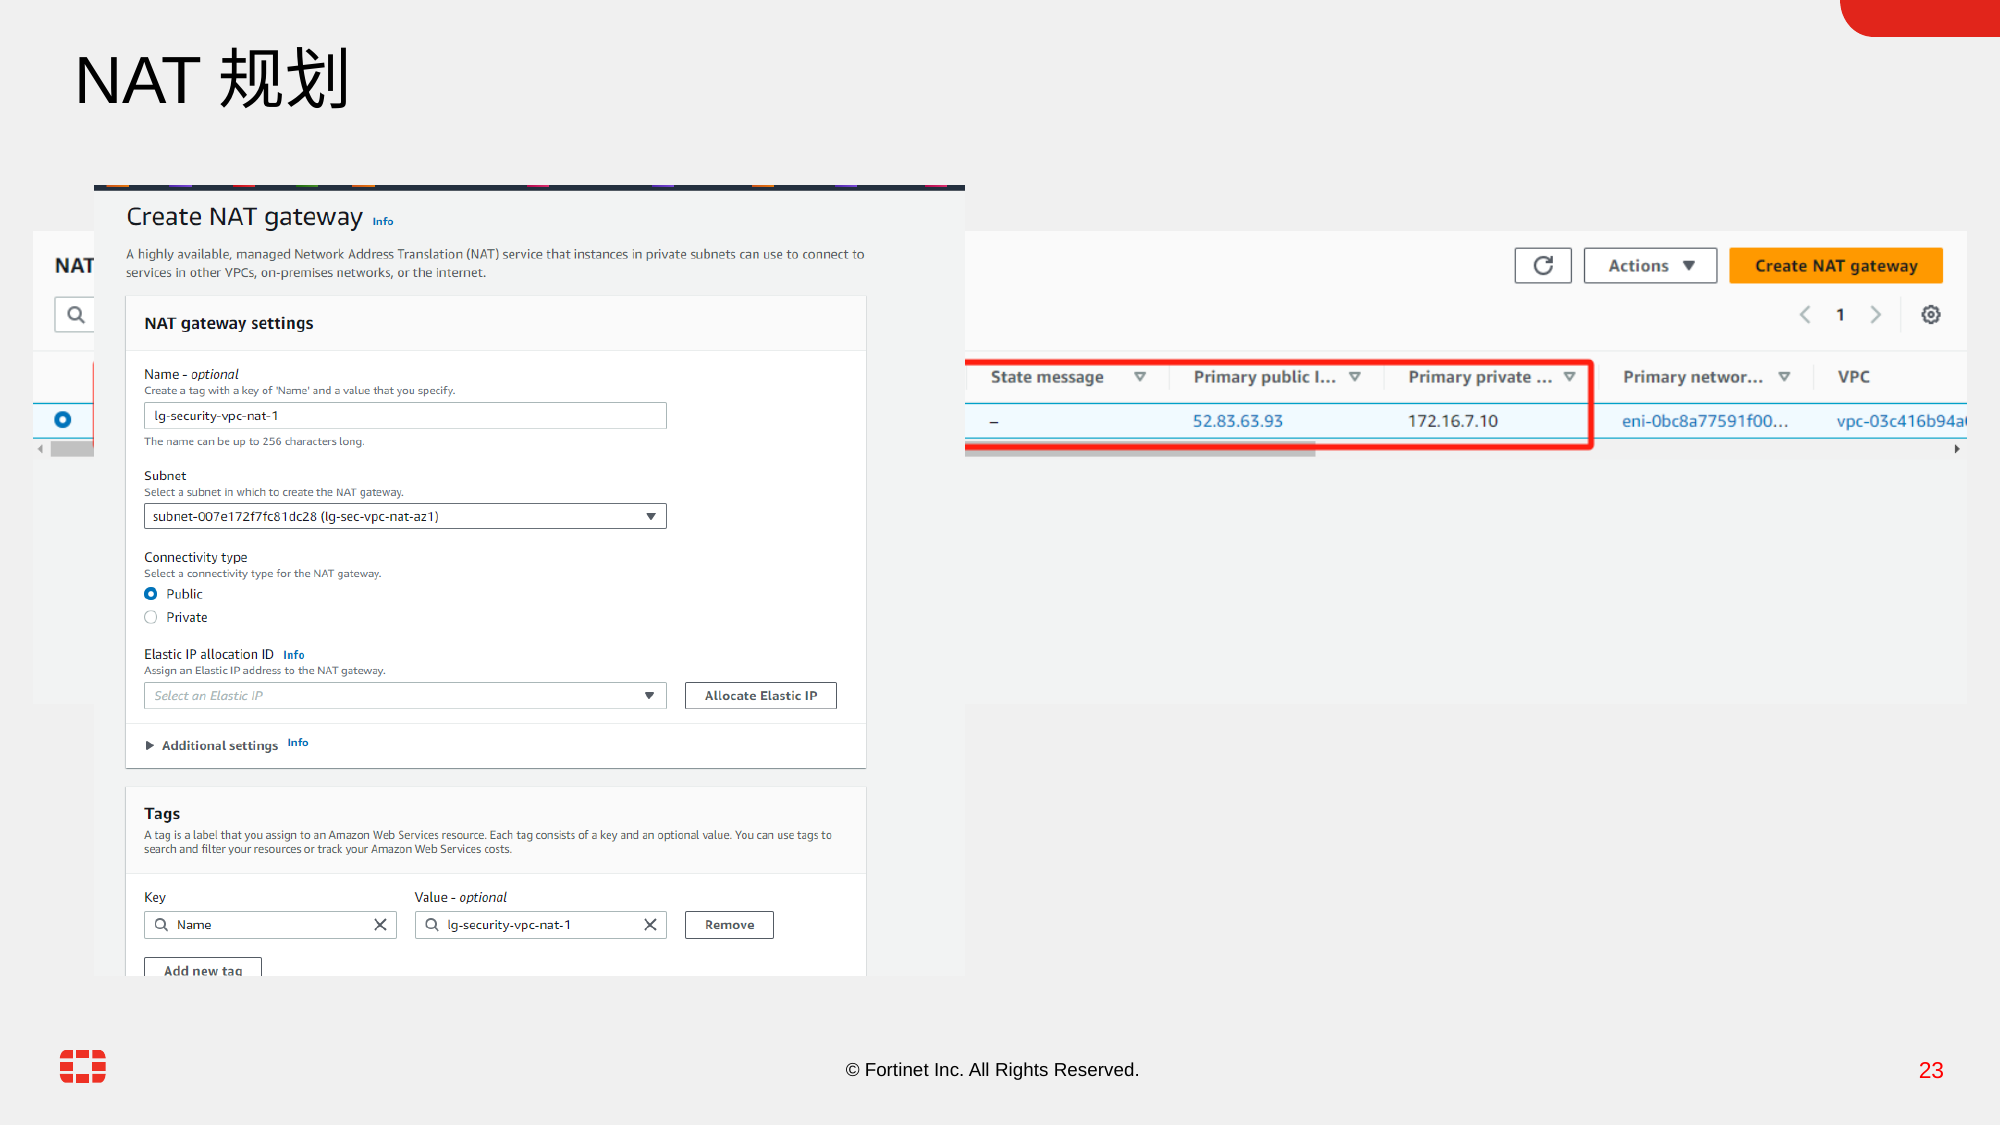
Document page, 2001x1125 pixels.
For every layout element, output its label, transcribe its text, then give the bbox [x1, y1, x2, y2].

picture [32, 184, 1967, 976]
text_box NAT规划 [59, 38, 367, 126]
